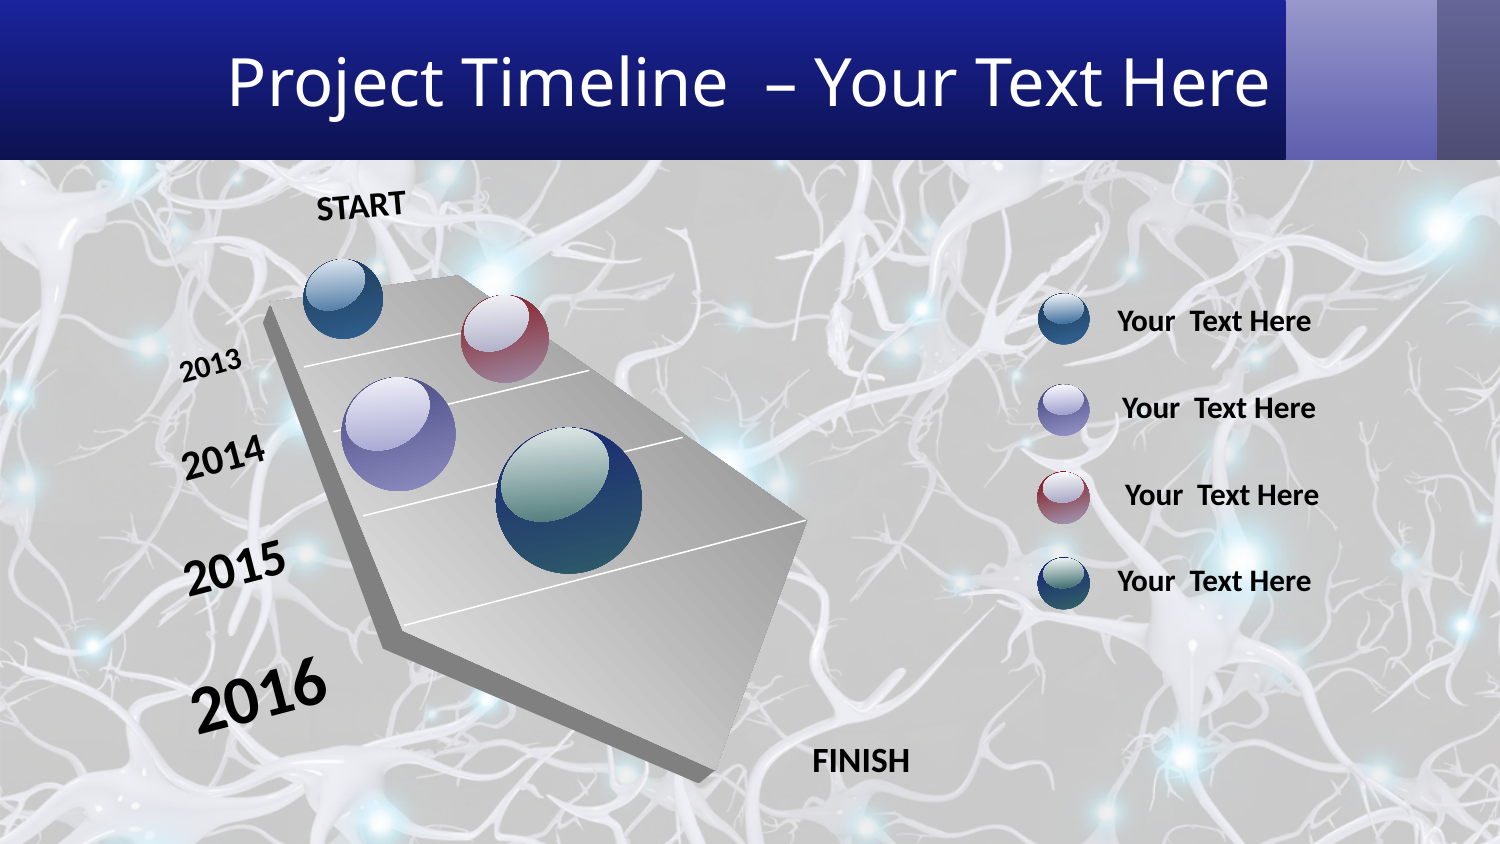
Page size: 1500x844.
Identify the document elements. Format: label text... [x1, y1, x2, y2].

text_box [241, 259, 806, 758]
text_box Your Text Here [1110, 459, 1394, 519]
picture [0, 159, 1500, 844]
text_box Your Text Here [1102, 545, 1386, 606]
text_box 2015 [149, 516, 236, 621]
text_box 2014 [147, 409, 236, 504]
text_box 2016 [137, 639, 236, 767]
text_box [1037, 471, 1090, 524]
text_box Your Text Here [1107, 372, 1391, 432]
text_box START [229, 156, 493, 244]
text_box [1037, 384, 1090, 436]
title Project Timeline – Your Text Here [75, 9, 1425, 150]
text_box 2013 [148, 320, 236, 403]
text_box Your Text Here [1102, 284, 1386, 345]
text_box FINISH [768, 721, 955, 787]
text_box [1037, 557, 1090, 610]
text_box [1038, 293, 1090, 345]
